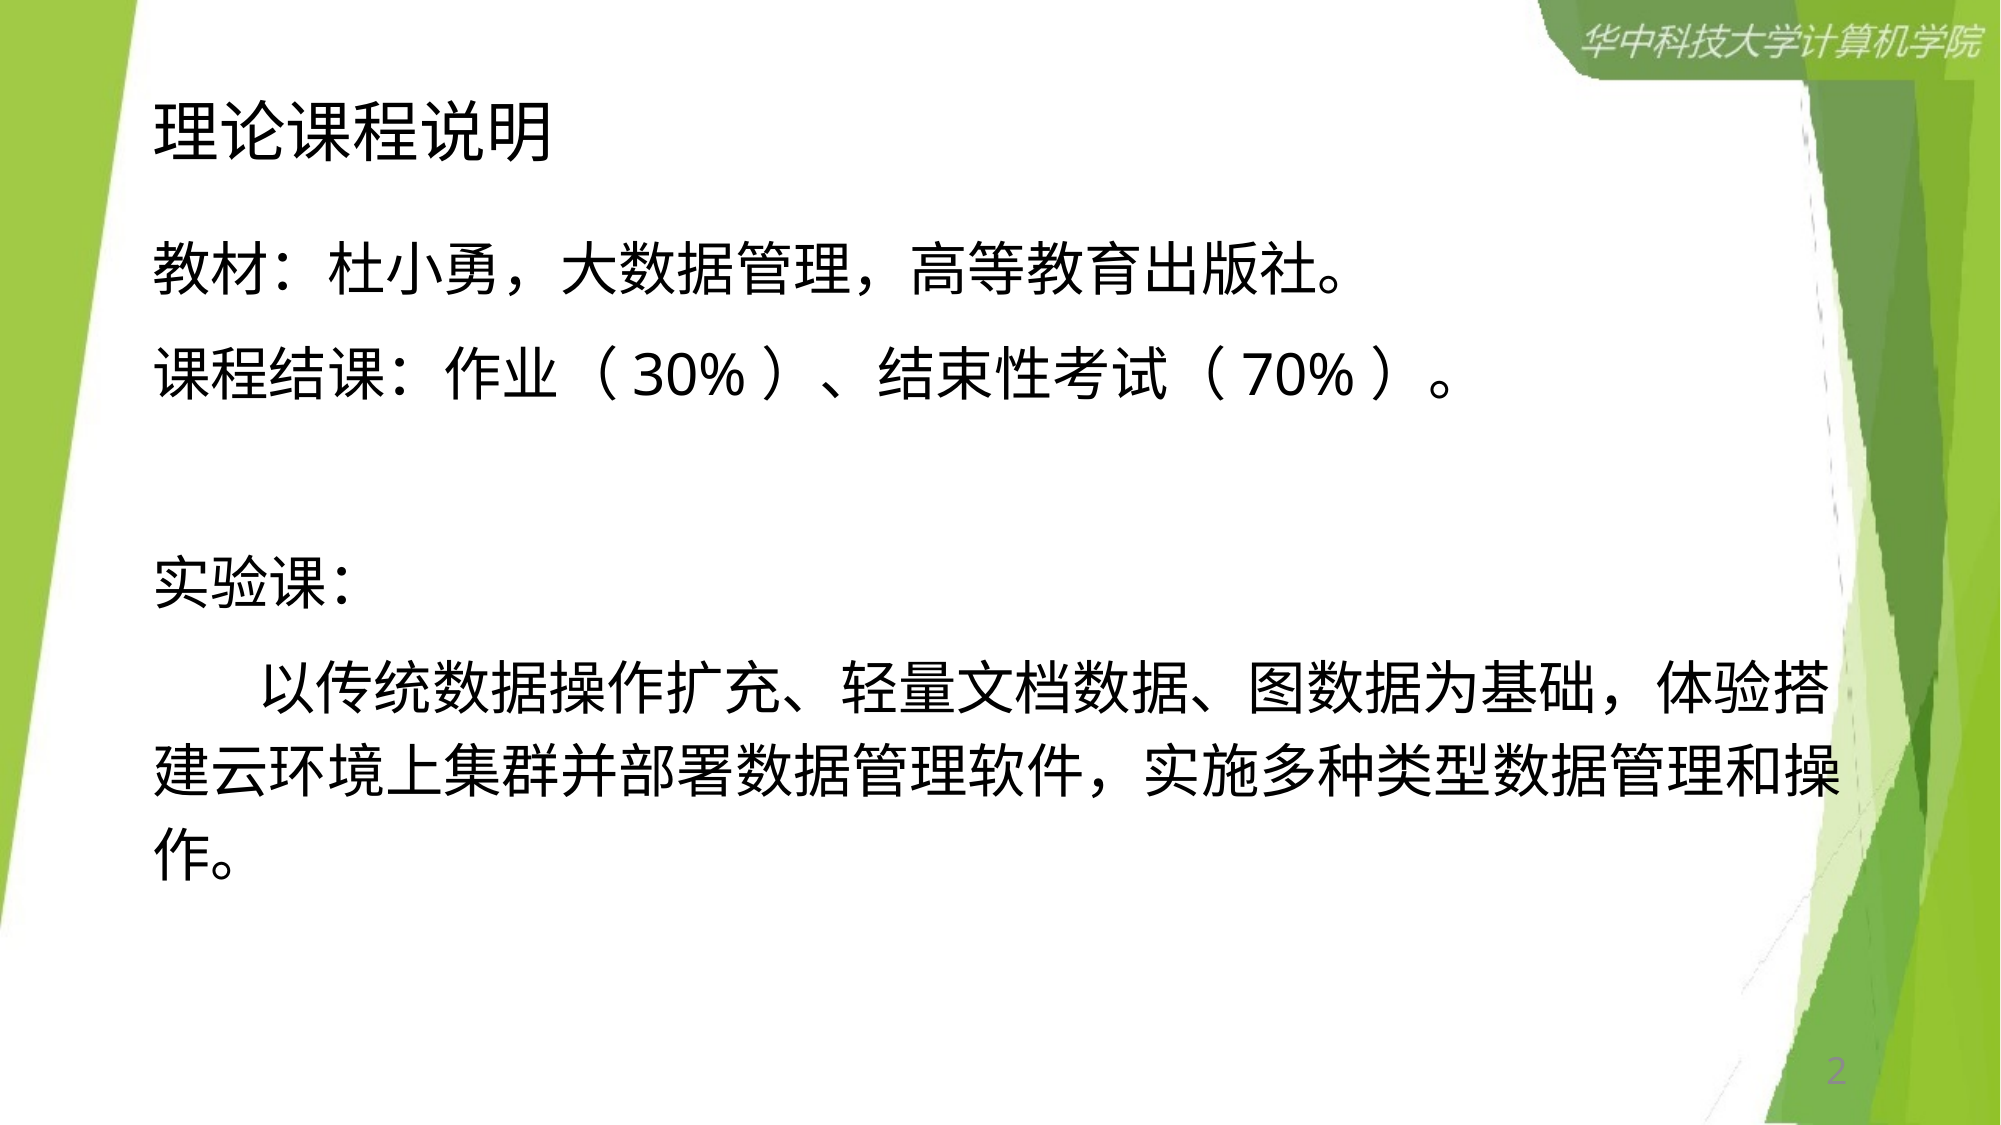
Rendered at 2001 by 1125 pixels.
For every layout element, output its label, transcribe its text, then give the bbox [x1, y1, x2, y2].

list 教材：杜小勇，大数据管理，高等教育出版社。 课程结课：作业（30%）、结束性考试（70%）。 实验课： 以传统数据操作扩充、轻量文档数据、图数据为基础，体验搭建云环境上集群并部署数据管理软件，实施多种类型数据管理和操作。 [137, 210, 1863, 925]
slide_number 2 [1412, 1042, 1863, 1103]
picture [0, 0, 2001, 1125]
title 理论课程说明 [137, 59, 1863, 210]
